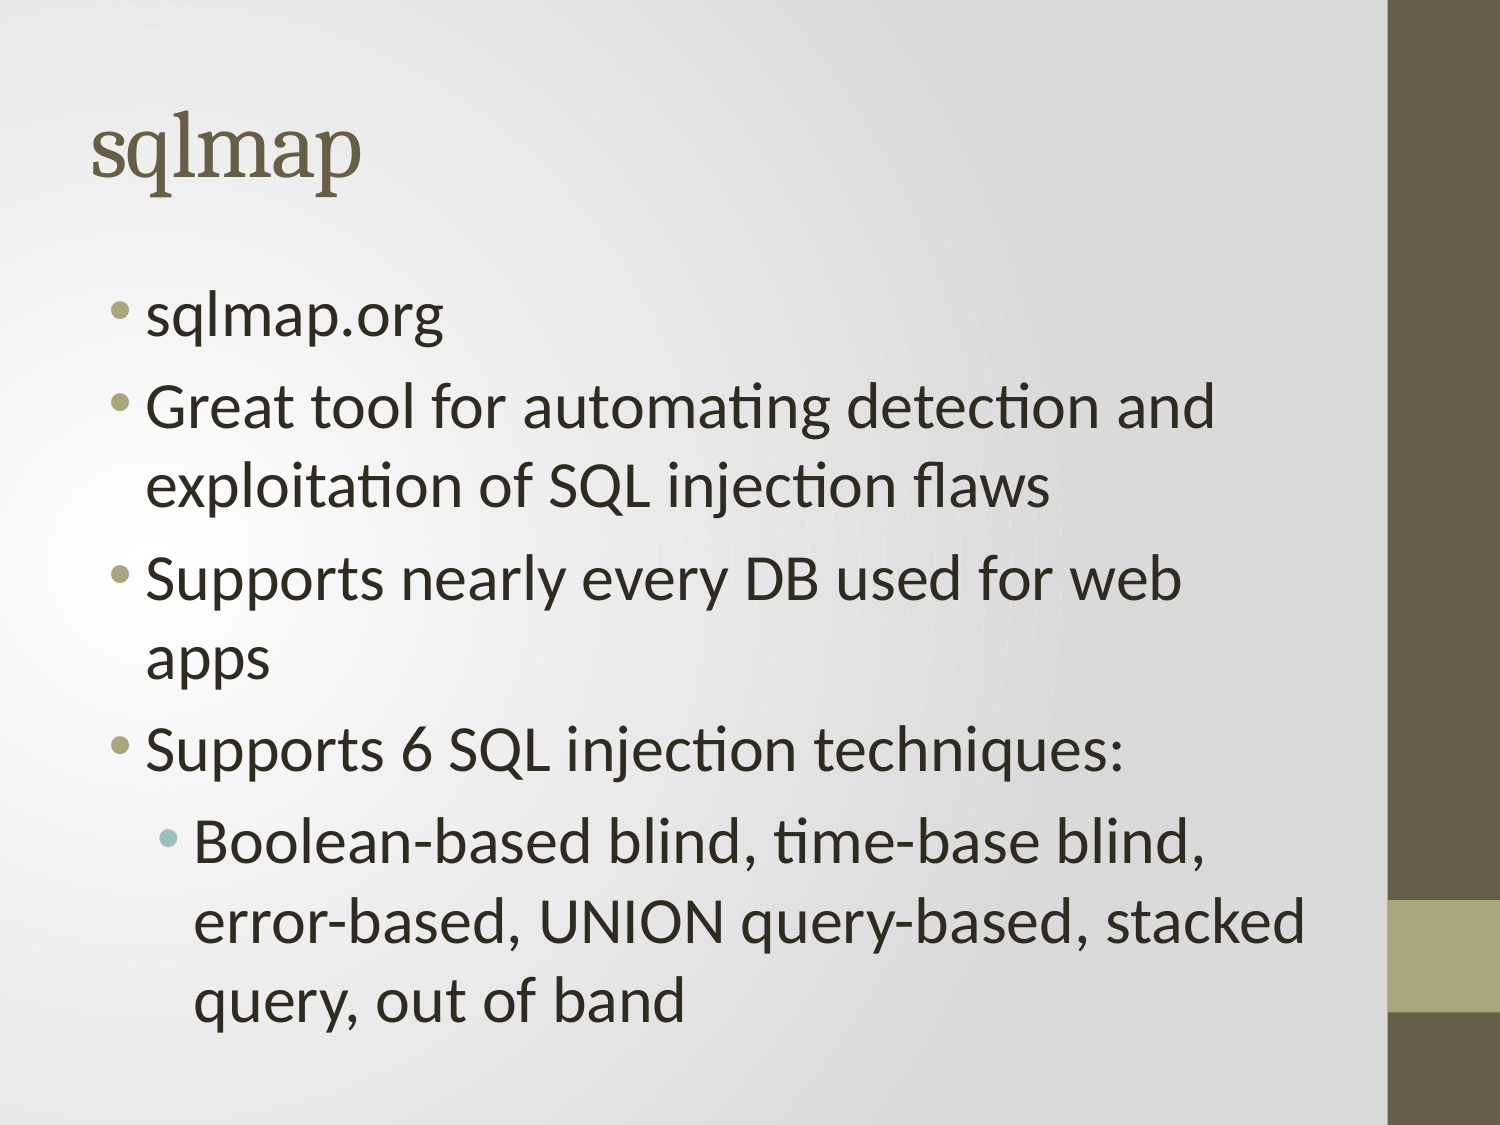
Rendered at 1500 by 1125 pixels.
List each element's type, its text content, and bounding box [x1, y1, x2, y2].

list sqlmap.org Great tool for automating detection and exploitation of SQL injection flaws Supports nearly every DB used for web apps Supports 6 SQL injection techniques: Boolean-based blind, time-base blind, error-based, UNION query-based, stacked query, out of band [75, 262, 1325, 1050]
title sqlmap [75, 45, 1325, 233]
